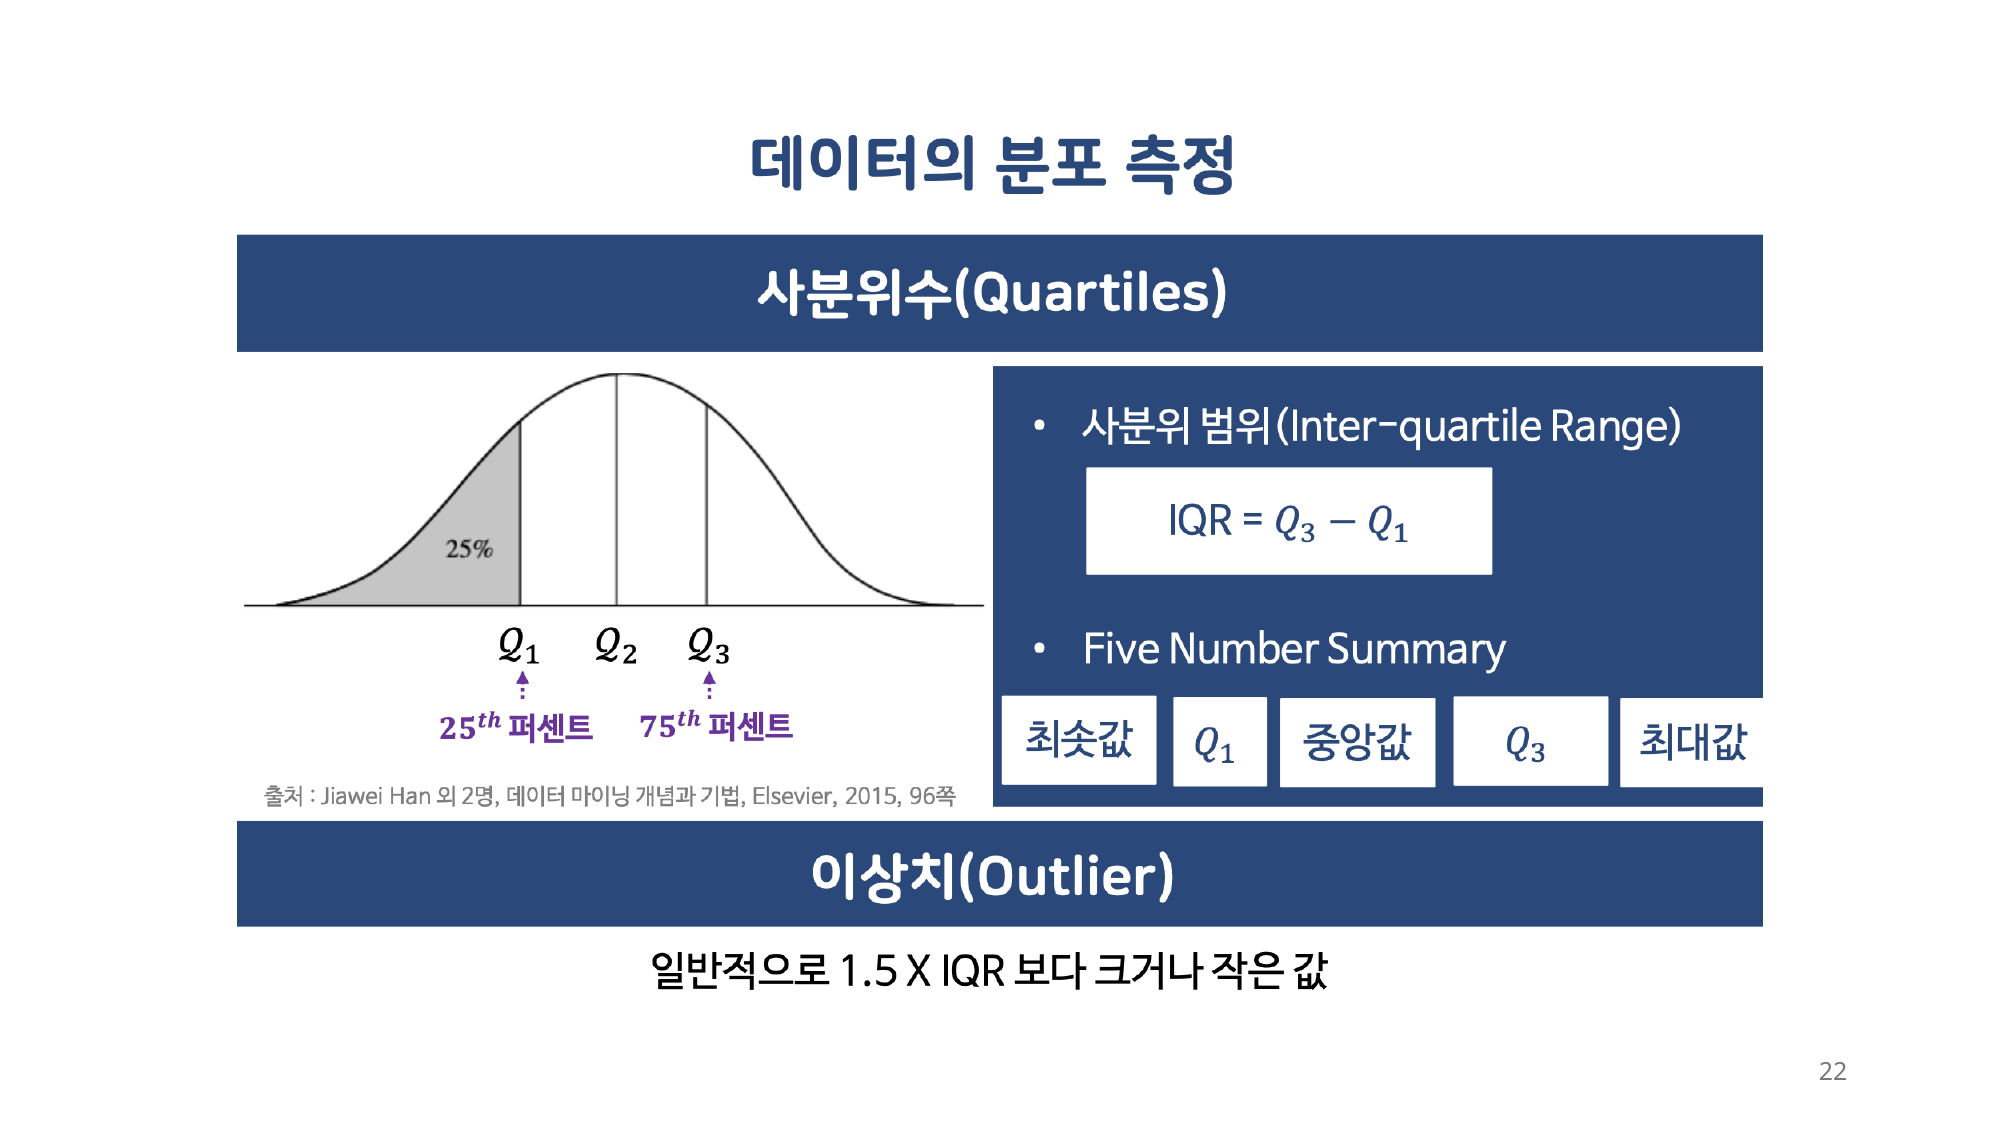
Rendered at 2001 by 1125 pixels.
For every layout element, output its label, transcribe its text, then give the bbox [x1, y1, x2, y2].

slide_number 22 [1412, 1042, 1863, 1103]
picture [237, 106, 1763, 1019]
